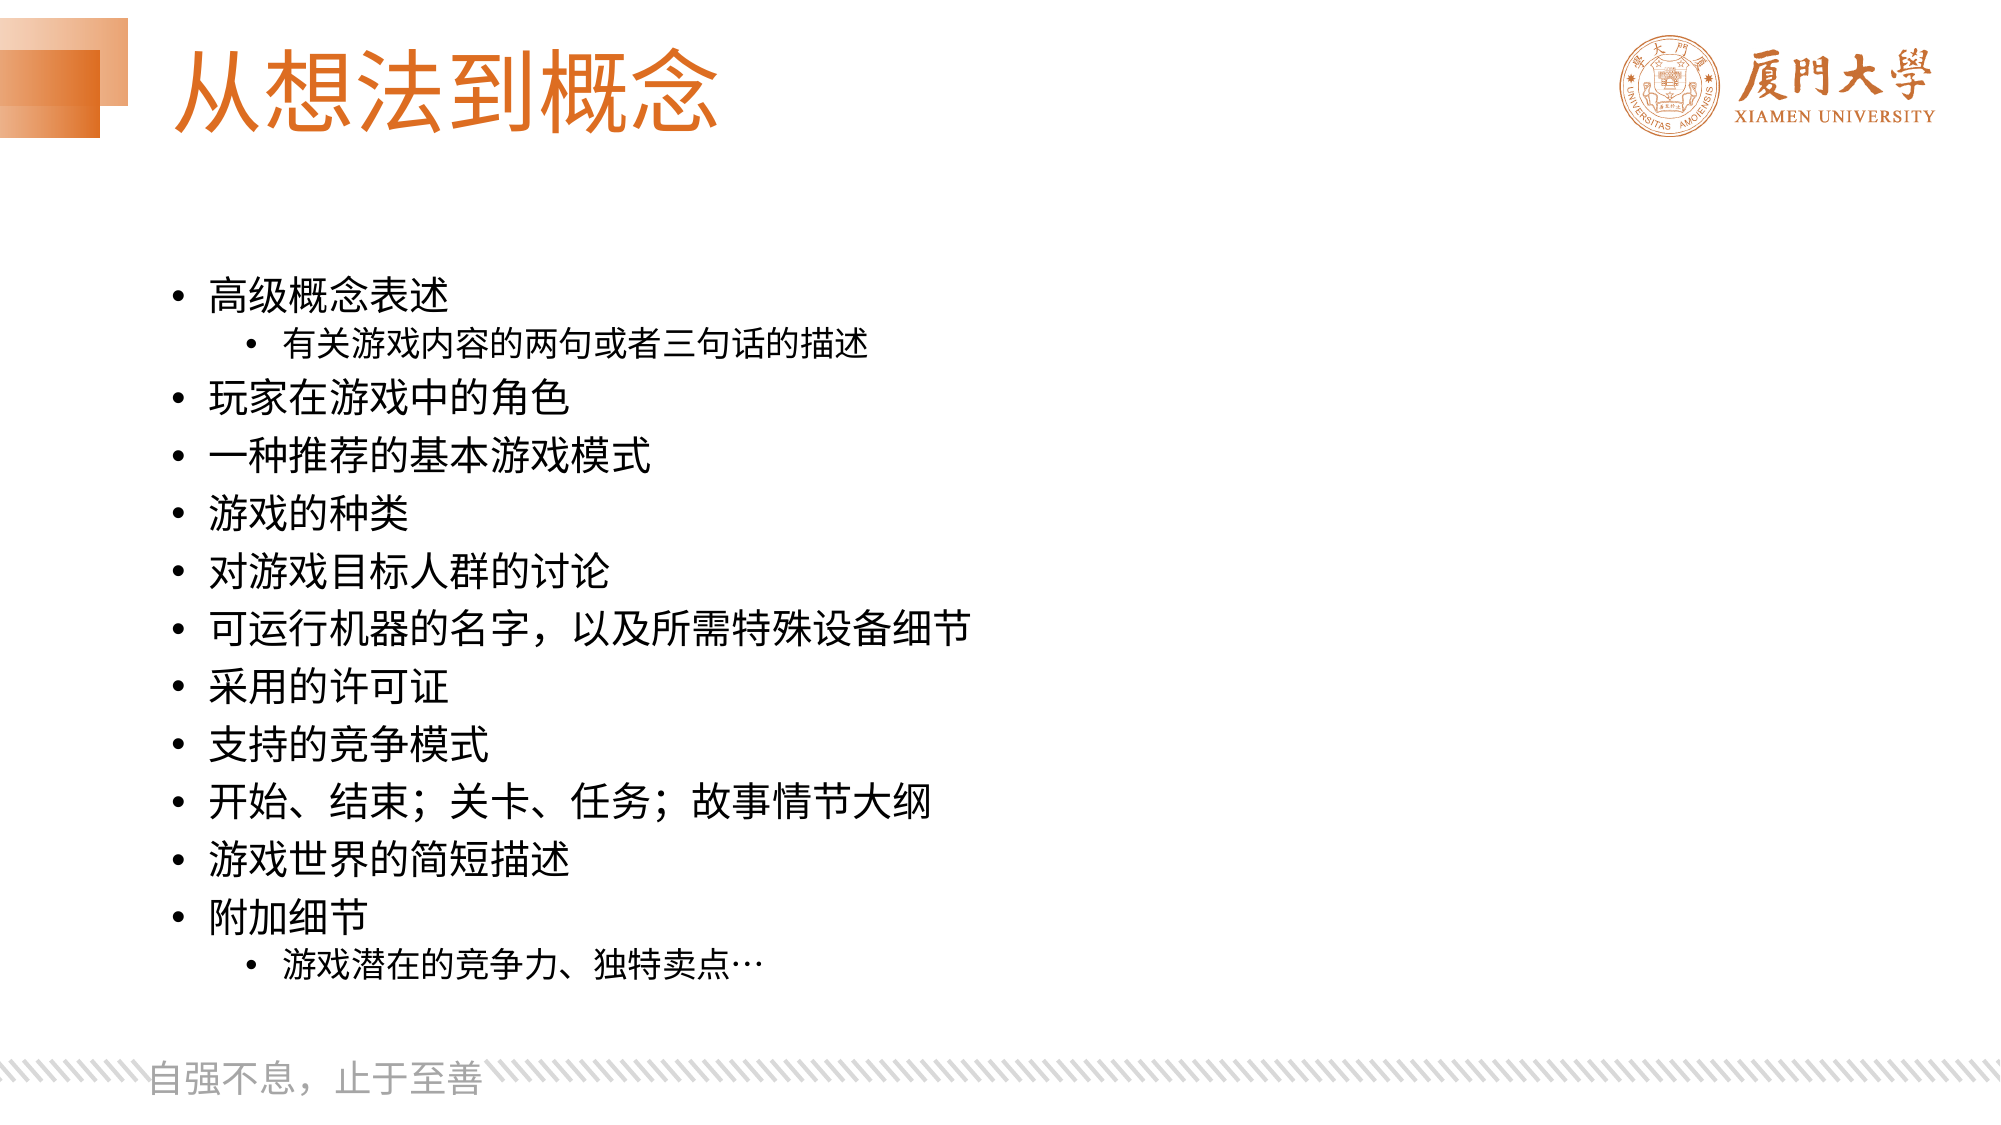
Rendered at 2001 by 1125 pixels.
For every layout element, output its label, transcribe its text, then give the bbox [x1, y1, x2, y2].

list 高级概念表述 有关游戏内容的两句或者三句话的描述 玩家在游戏中的角色 一种推荐的基本游戏模式 游戏的种类 对游戏目标人群的讨论 可运行机器的名字，以及所需特殊设备细节 采用的许可证 支持的竞争模式 开始、结束；关卡、任务；故事情节大纲 游戏世界的简短描述 附加细节 游戏潜在的竞争力、独特卖点… [156, 268, 1882, 996]
title 从想法到概念 [156, 16, 1882, 177]
